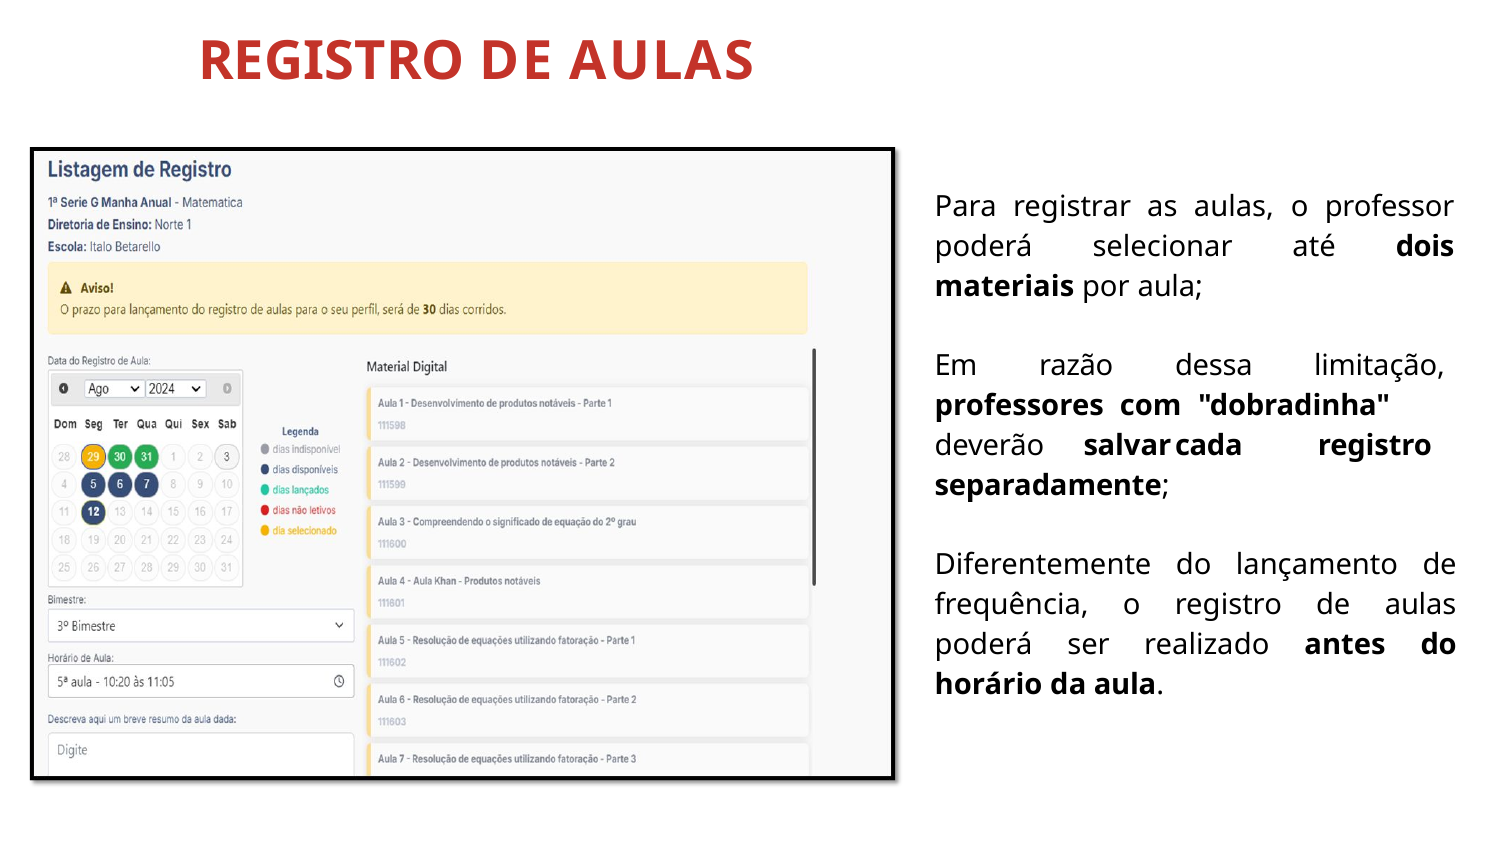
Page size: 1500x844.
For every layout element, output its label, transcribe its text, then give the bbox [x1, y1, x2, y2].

title REGISTRO DE AULAS [35, 0, 1414, 166]
picture [25, 143, 904, 789]
text_box Para registrar as aulas, o professor poderá selecionar até dois materiais por aula; Em razão dessa limitação, professores com "dobradinha" deverão salvar cada registro separadamente; Diferentemente do lançamento de frequência, o registro de aulas poderá ser realizado antes do horário da aula. [932, 180, 1458, 700]
